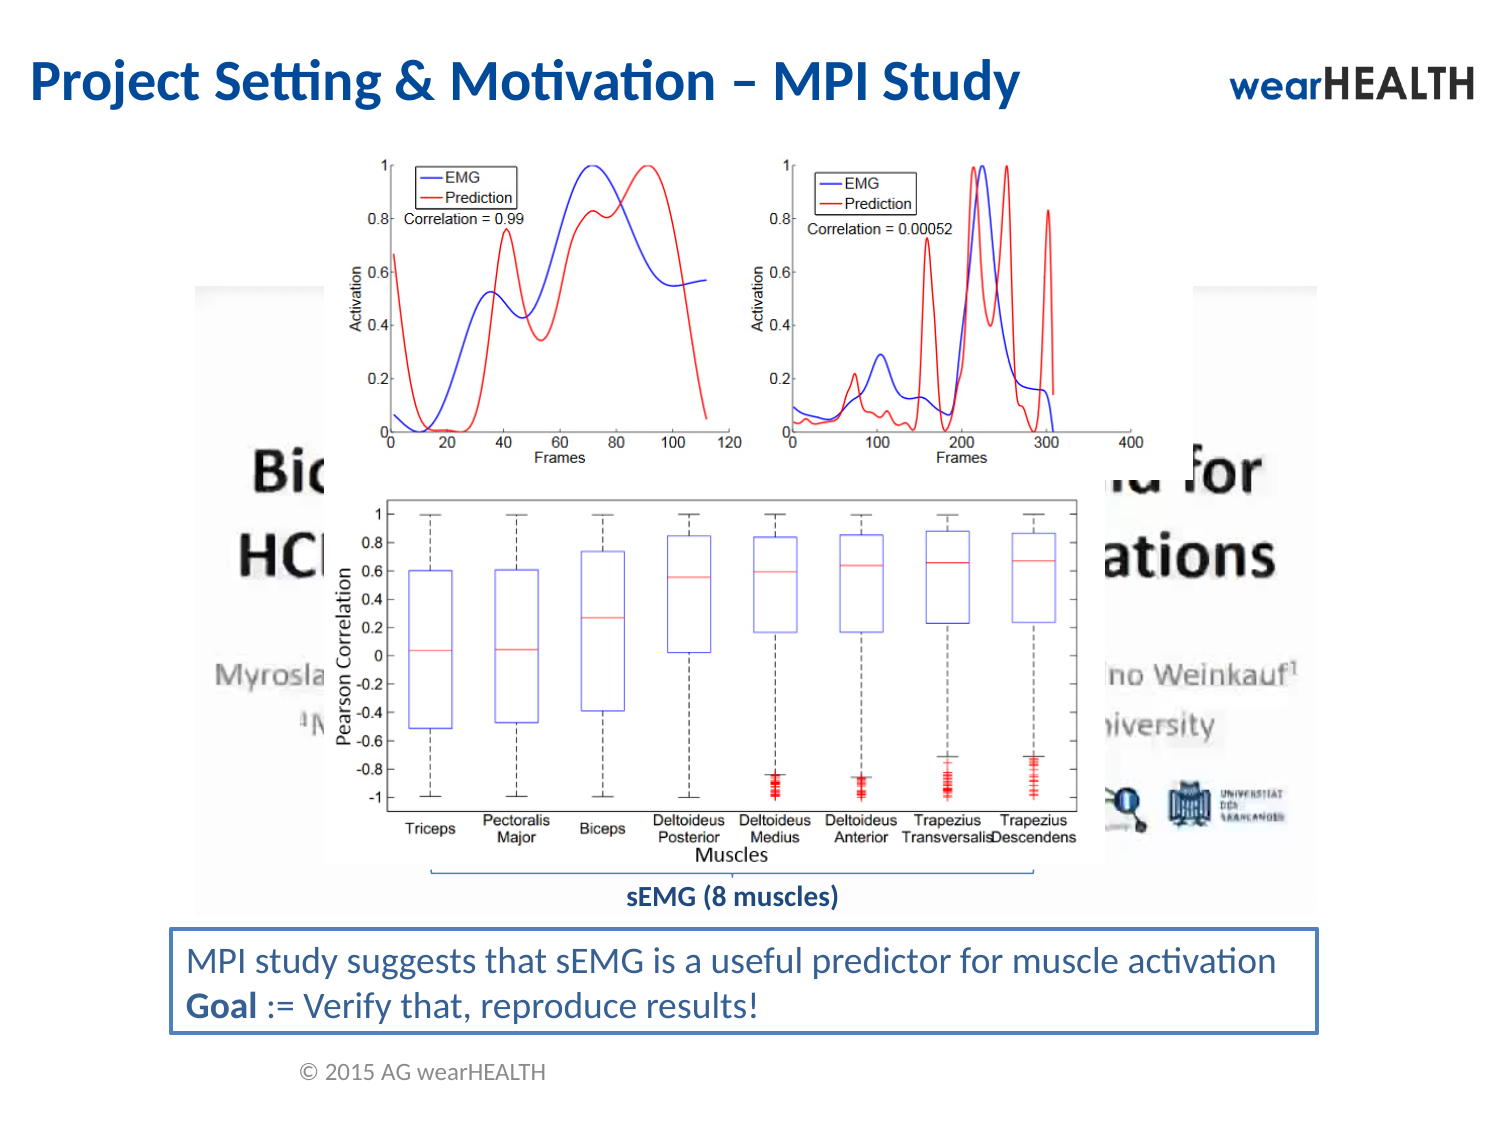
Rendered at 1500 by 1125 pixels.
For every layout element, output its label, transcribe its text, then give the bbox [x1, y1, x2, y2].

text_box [194, 285, 425, 917]
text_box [1096, 285, 1318, 917]
picture [324, 123, 1193, 864]
picture [1247, 29, 1500, 139]
text_box MPI study suggests that sEMG is a useful predictor for muscle activation Goal := Verify that, reproduce results! [169, 927, 1319, 1035]
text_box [430, 869, 1093, 921]
title Project Setting & Motivation – MPI Study [0, 0, 1247, 143]
